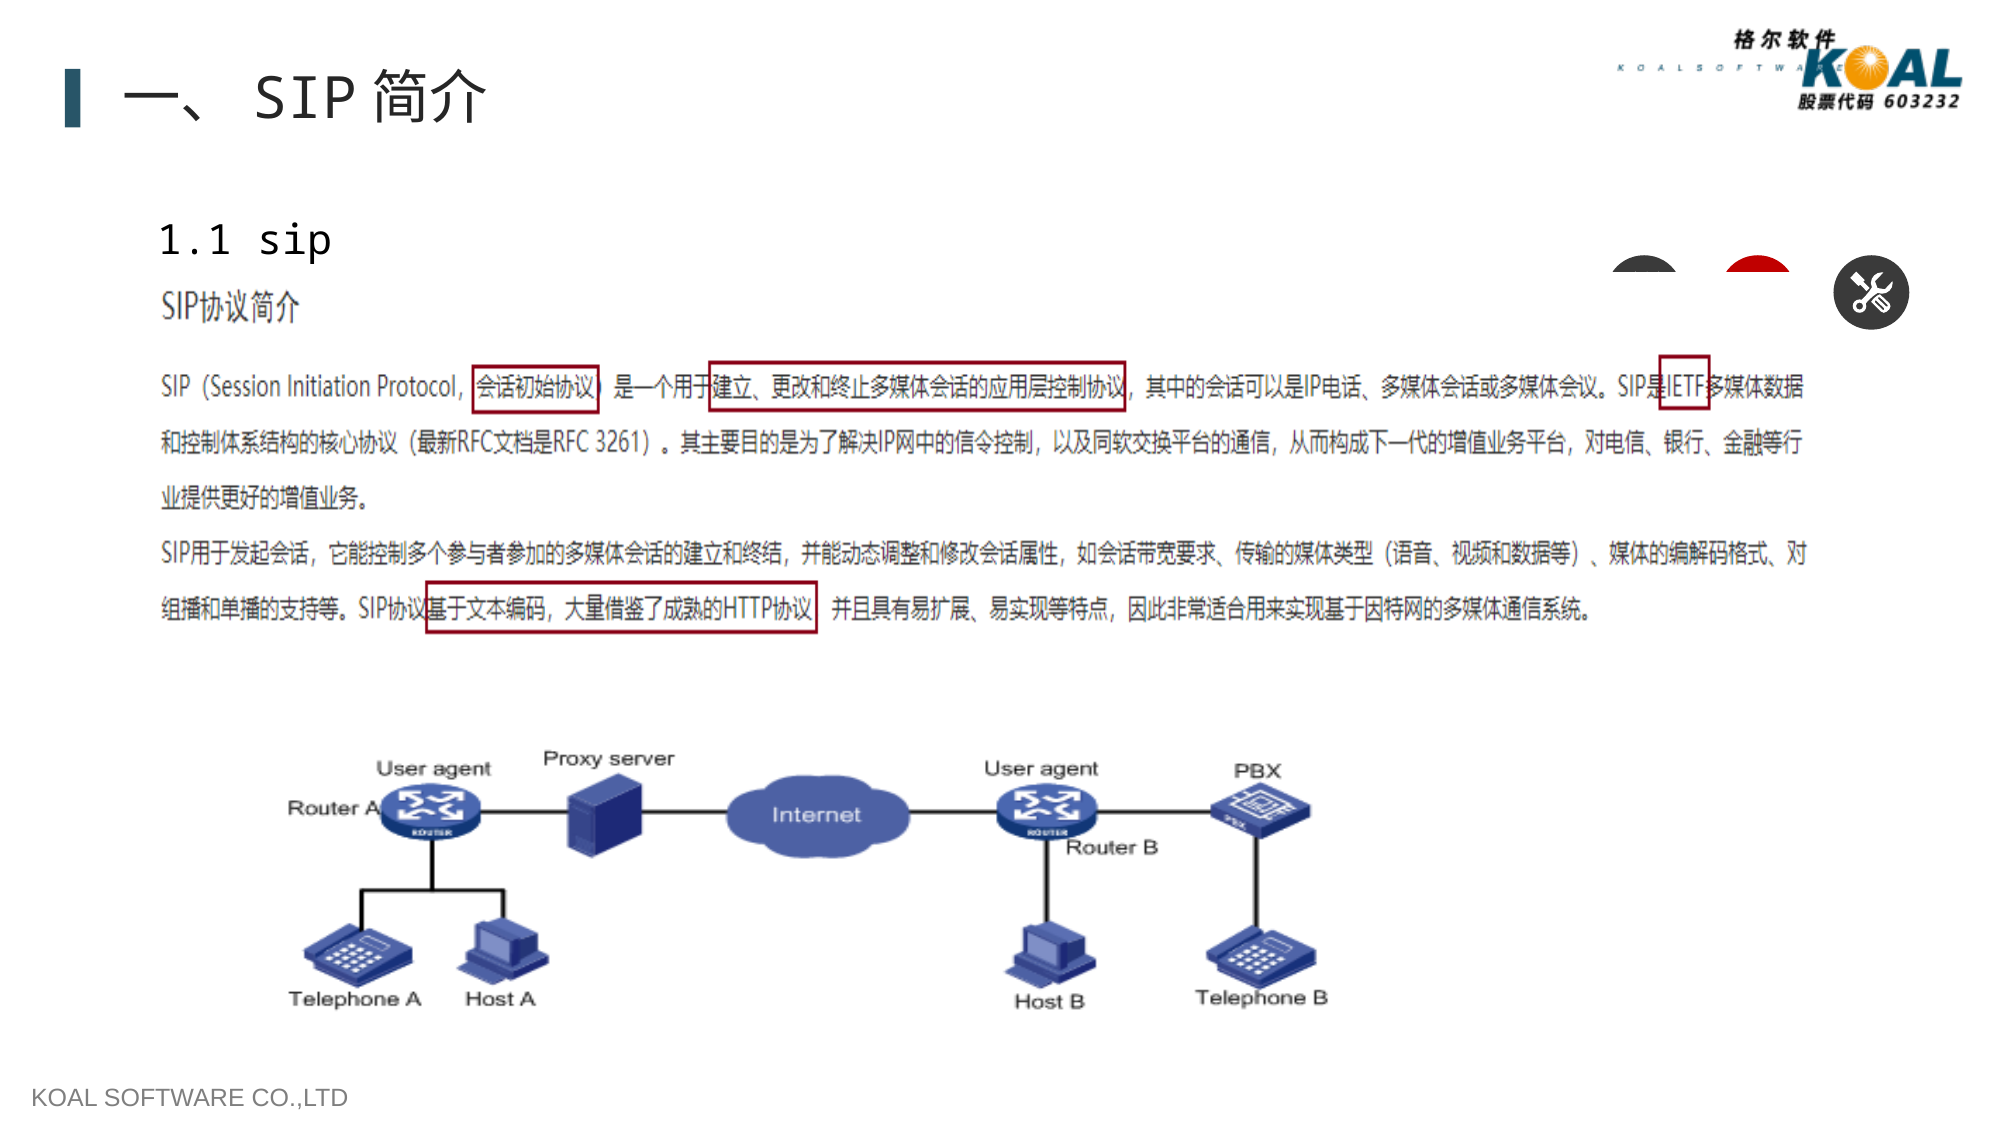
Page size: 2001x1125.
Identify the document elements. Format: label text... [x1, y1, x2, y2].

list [274, 736, 1370, 1058]
text_box 1.1 sip [67, 182, 1666, 345]
picture [155, 272, 1815, 680]
picture [1594, 0, 2000, 134]
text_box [1606, 255, 1910, 330]
list 一、SIP简介 [107, 60, 831, 143]
